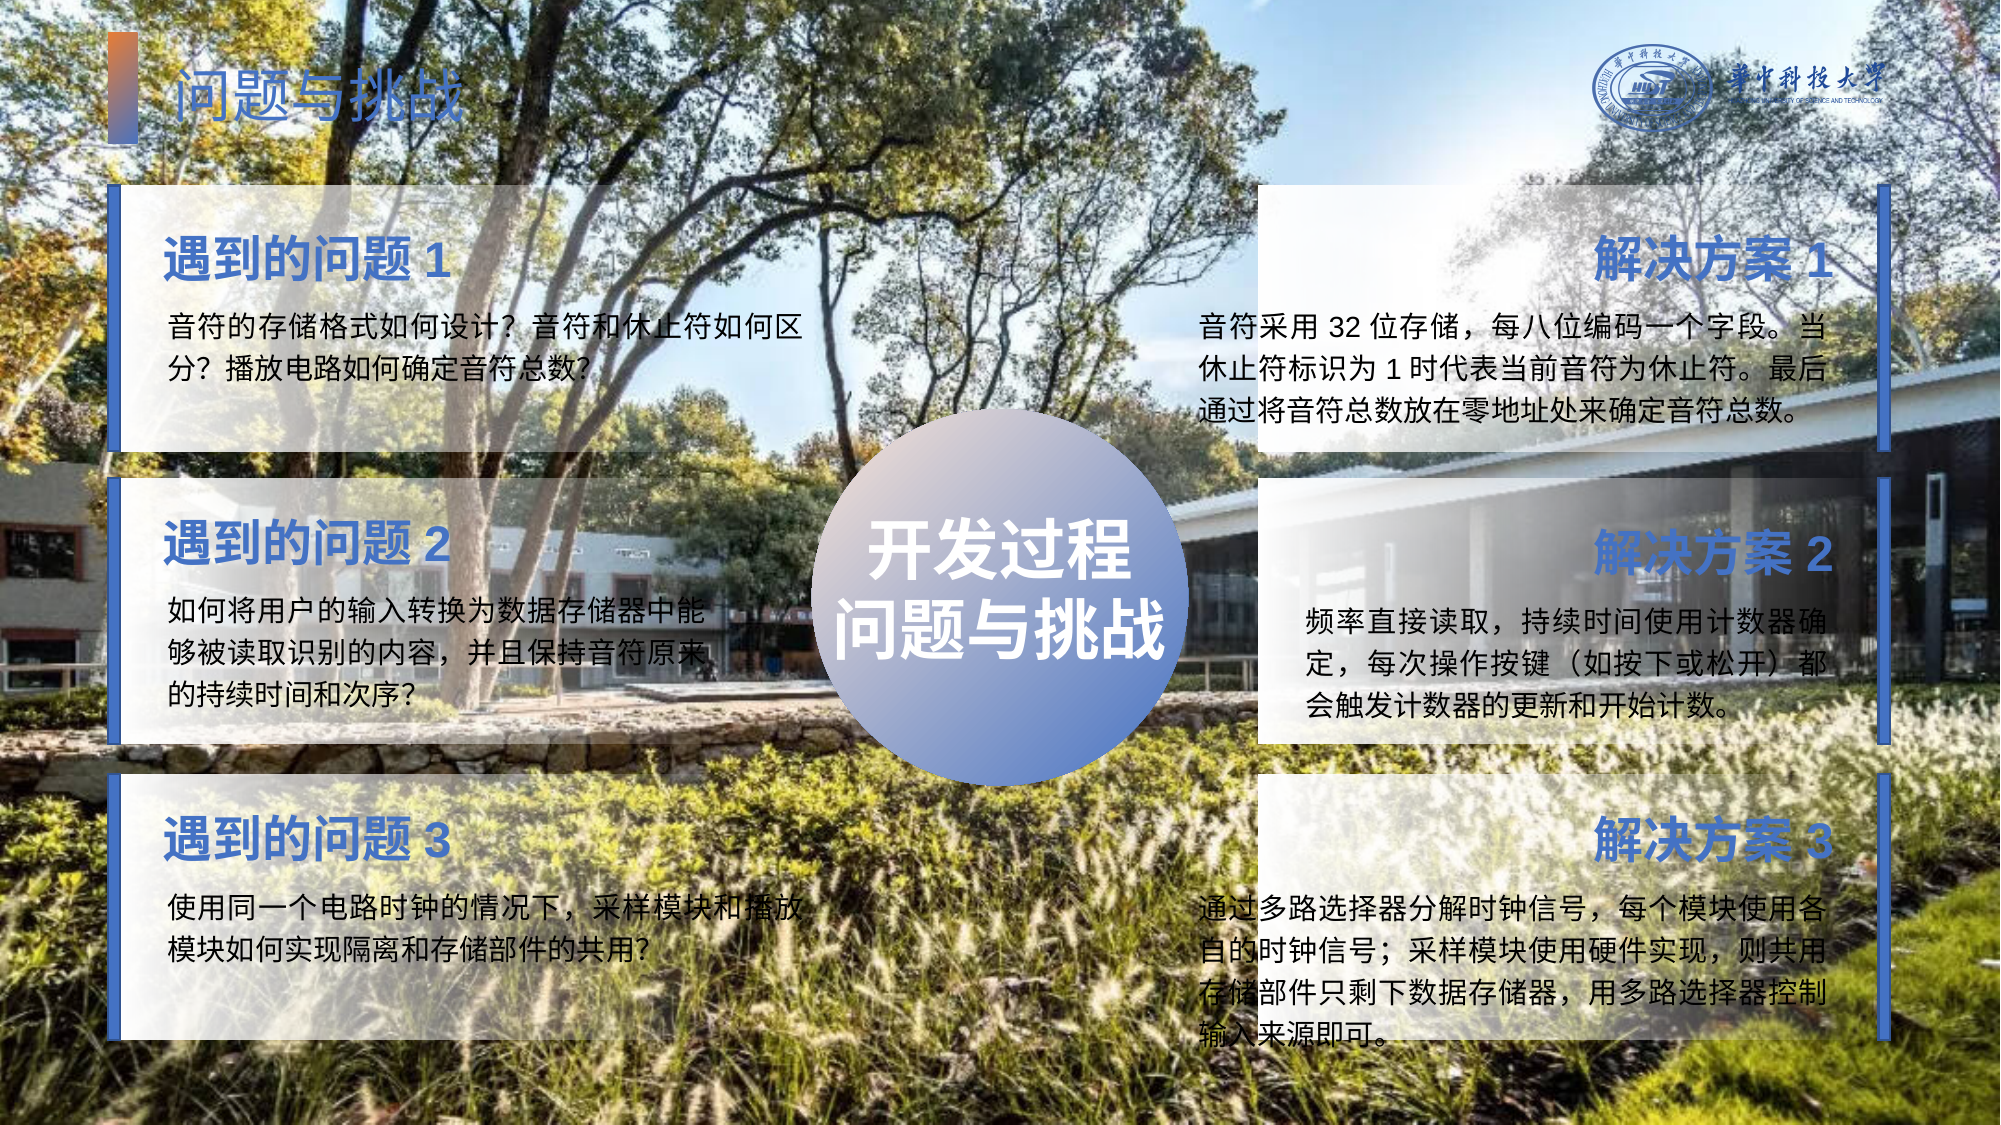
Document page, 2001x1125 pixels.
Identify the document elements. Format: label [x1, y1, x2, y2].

text_box [774, 369, 1226, 820]
text_box [107, 478, 740, 744]
text_box [107, 185, 740, 452]
picture [0, 0, 2000, 1125]
text_box [1258, 185, 1891, 452]
text_box [1258, 774, 1891, 1040]
text_box [107, 774, 740, 1040]
text_box [1258, 478, 1891, 744]
